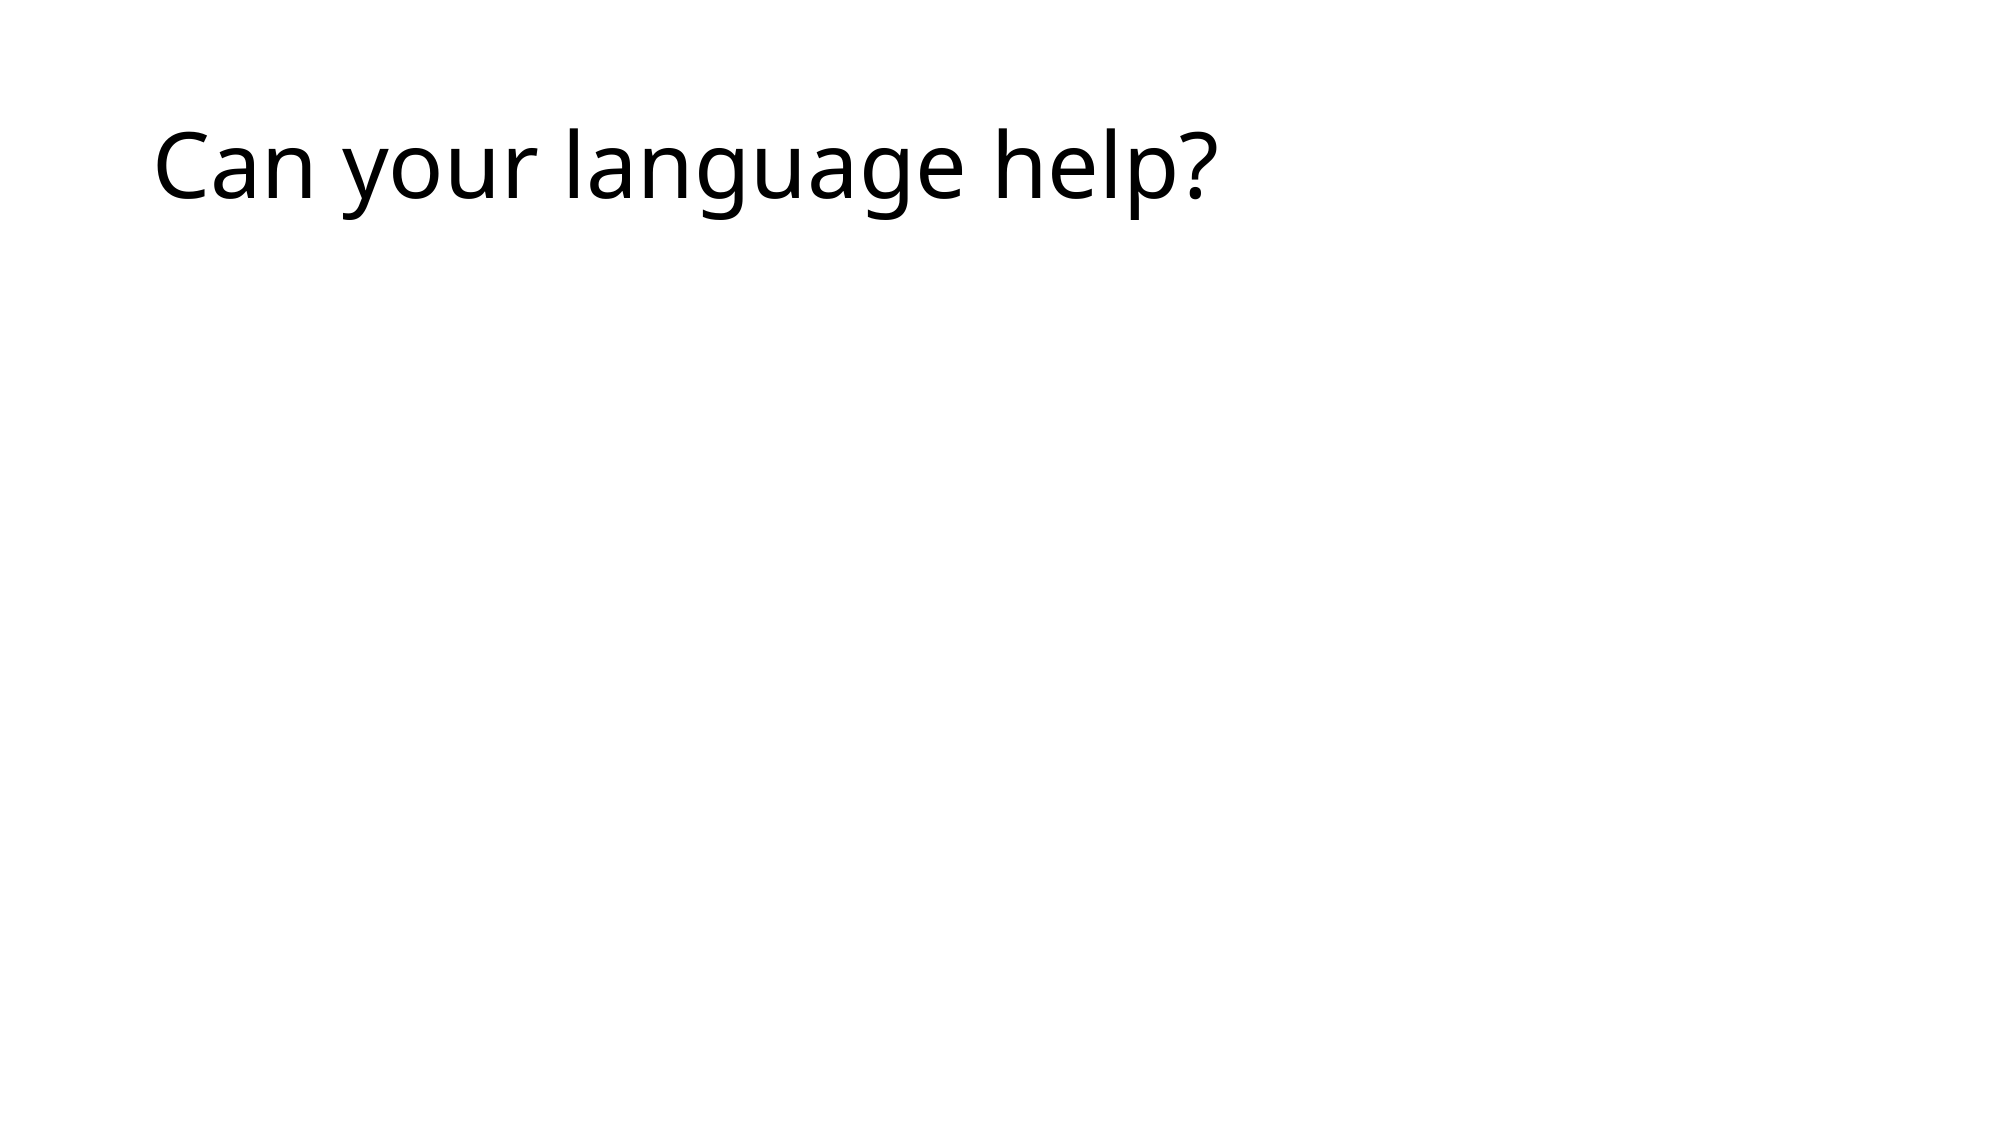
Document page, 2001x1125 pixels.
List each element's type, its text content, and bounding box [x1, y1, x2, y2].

title Can your language help? [137, 59, 1863, 278]
